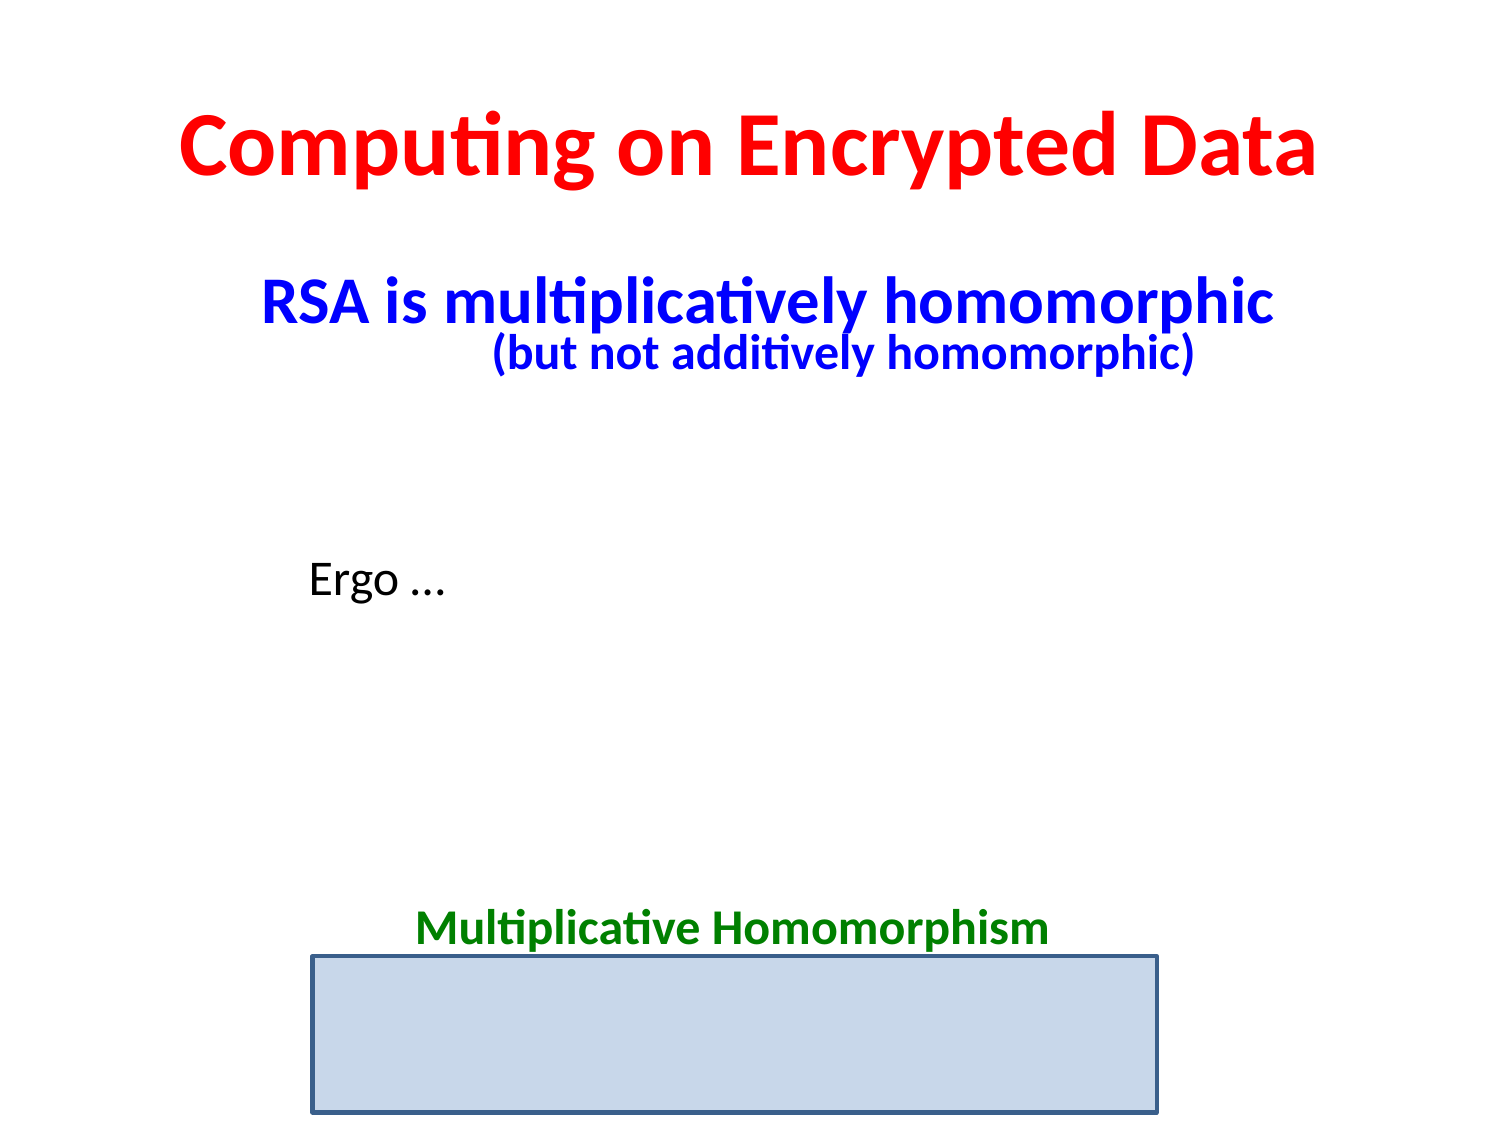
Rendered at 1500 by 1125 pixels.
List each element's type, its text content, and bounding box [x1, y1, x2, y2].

text_box [310, 954, 1159, 1115]
text_box (but not additively homomorphic) [75, 312, 1500, 425]
text_box RSA is multiplicatively homomorphic [0, 249, 1500, 363]
title Computing on Encrypted Data [75, 45, 1425, 233]
text_box Multiplicative Homomorphism [399, 887, 1400, 960]
